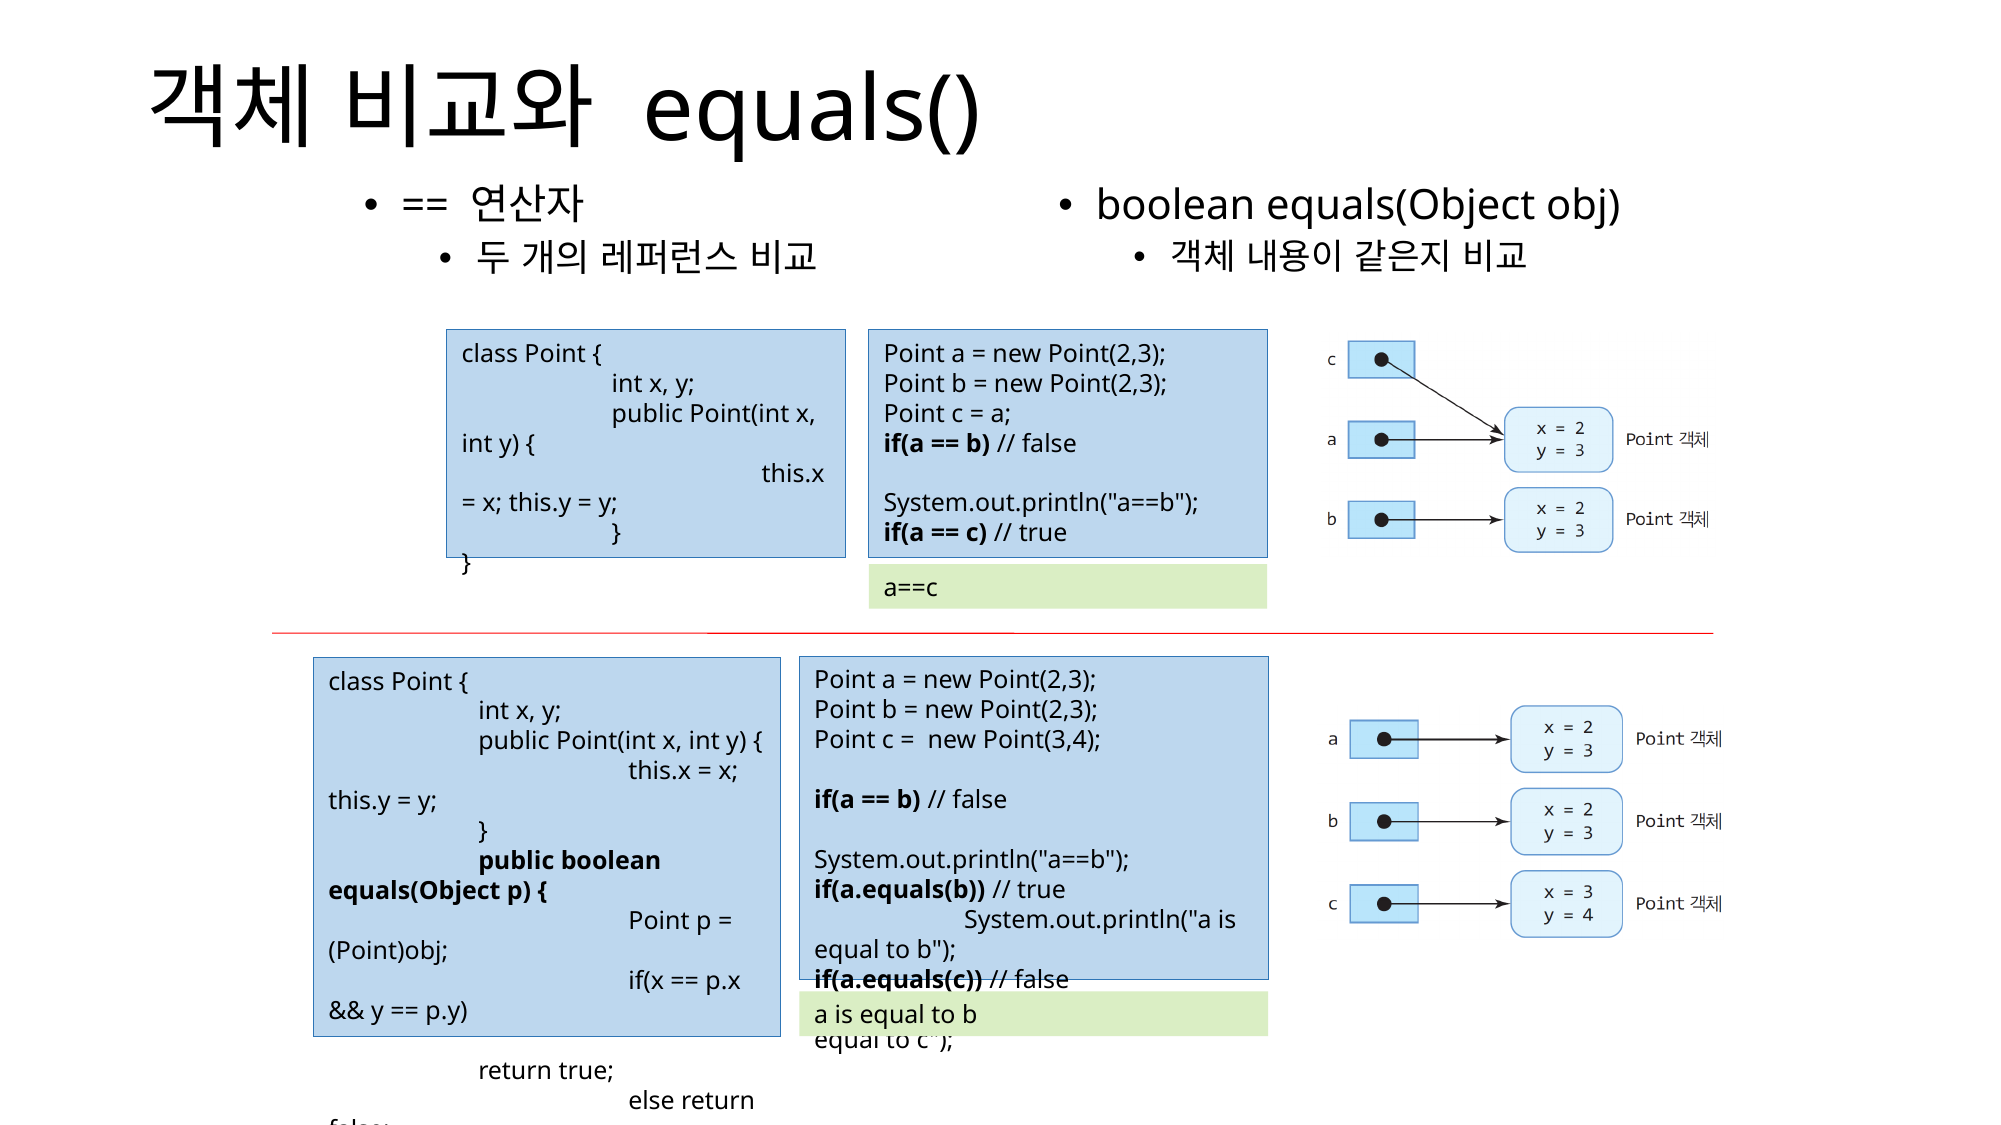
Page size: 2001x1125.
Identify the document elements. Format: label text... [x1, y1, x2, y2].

title 객체 비교와 equals() [131, 2, 1857, 220]
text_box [272, 329, 1724, 1037]
list boolean equals(Object obj) 객체 내용이 같은지 비교 [1043, 176, 1681, 329]
list == 연산자 두 개의 레퍼런스 비교 [348, 176, 987, 329]
